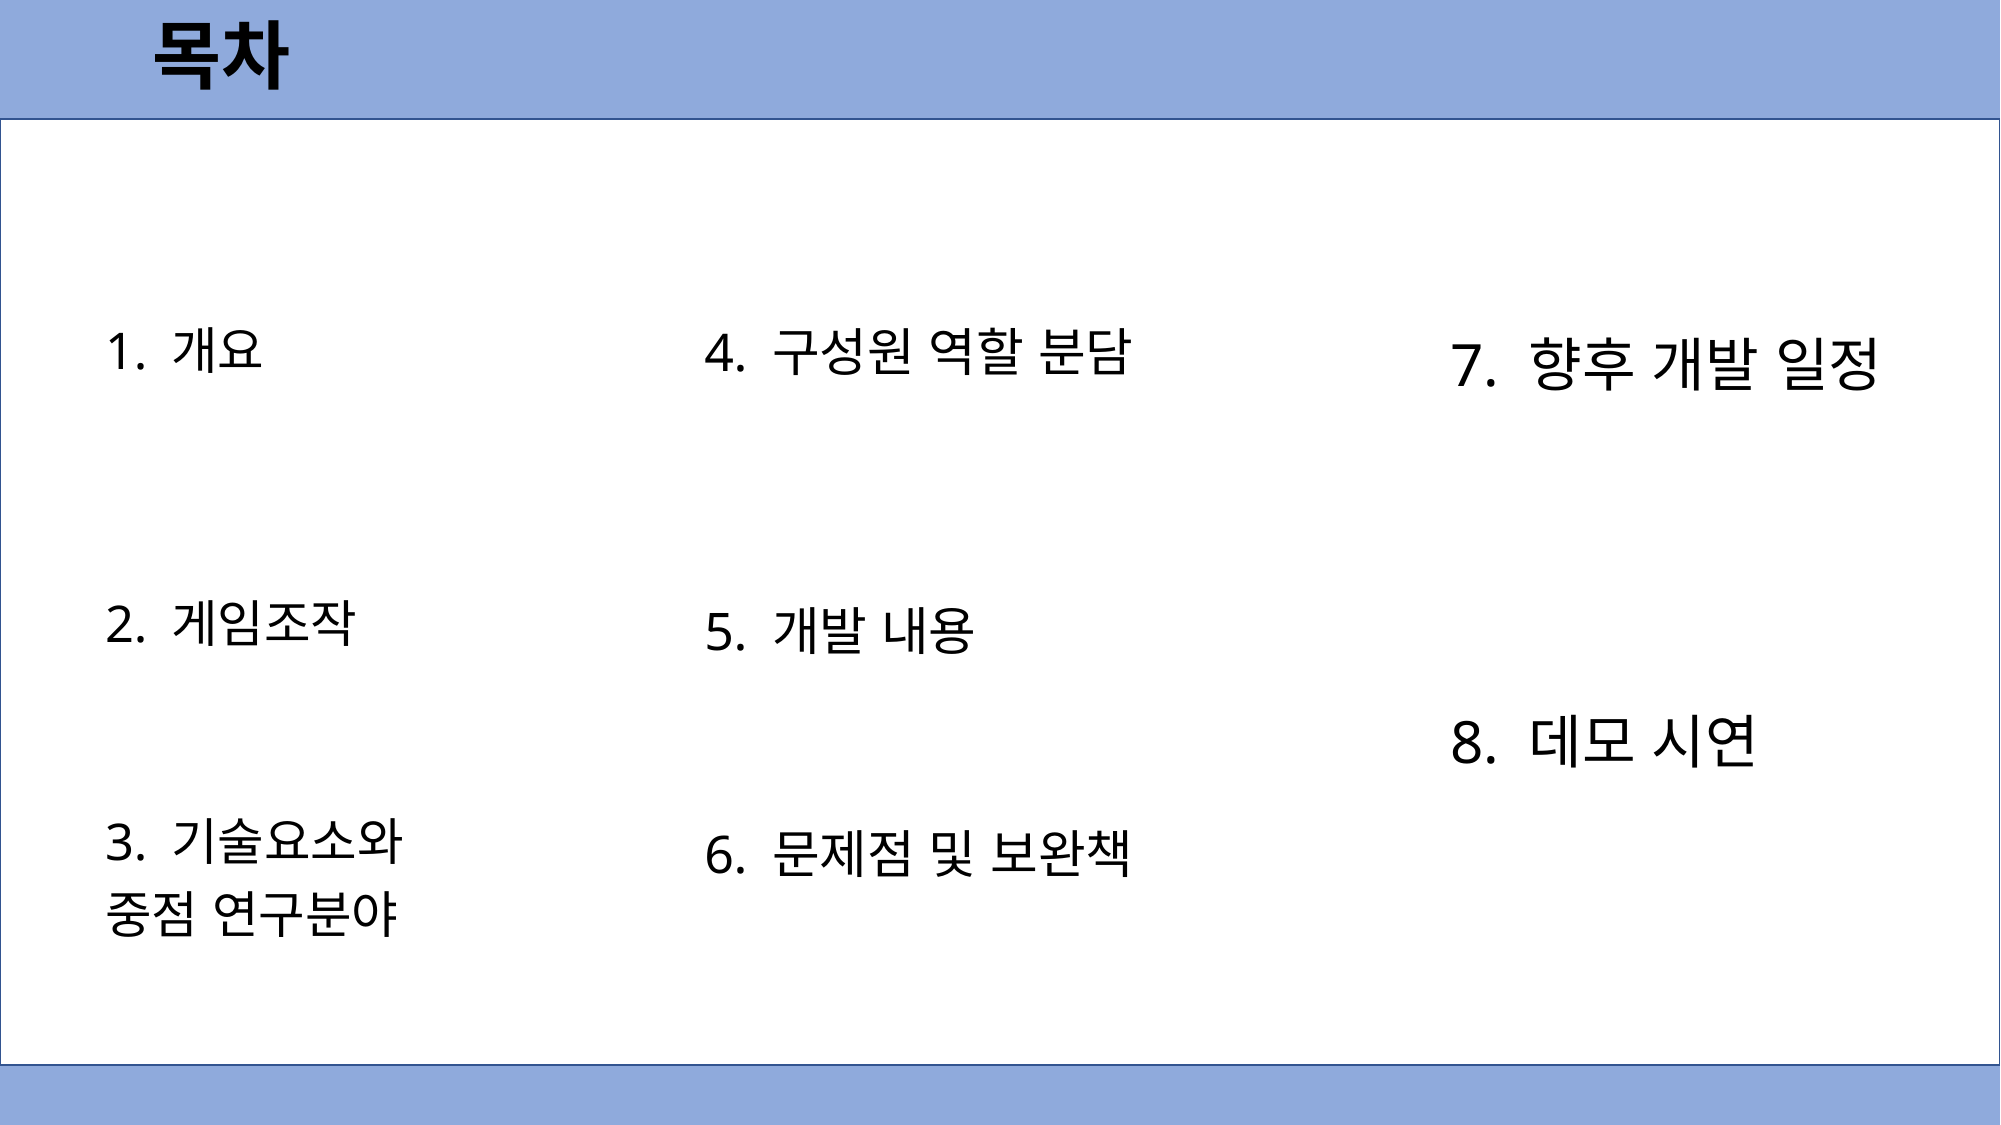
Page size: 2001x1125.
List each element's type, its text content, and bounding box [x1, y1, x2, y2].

list 1. 개요 2. 게임조작 3. 기술요소와 중점 연구분야 [90, 239, 492, 954]
text_box 7. 향후 개발 일정 8. 데모 시연 [1435, 238, 1929, 953]
text_box 목차 [137, 0, 1863, 120]
text_box [0, 118, 2000, 1066]
text_box 4. 구성원 역할 분담 5. 개발 내용 6. 문제점 및 보완책 [689, 238, 1238, 953]
